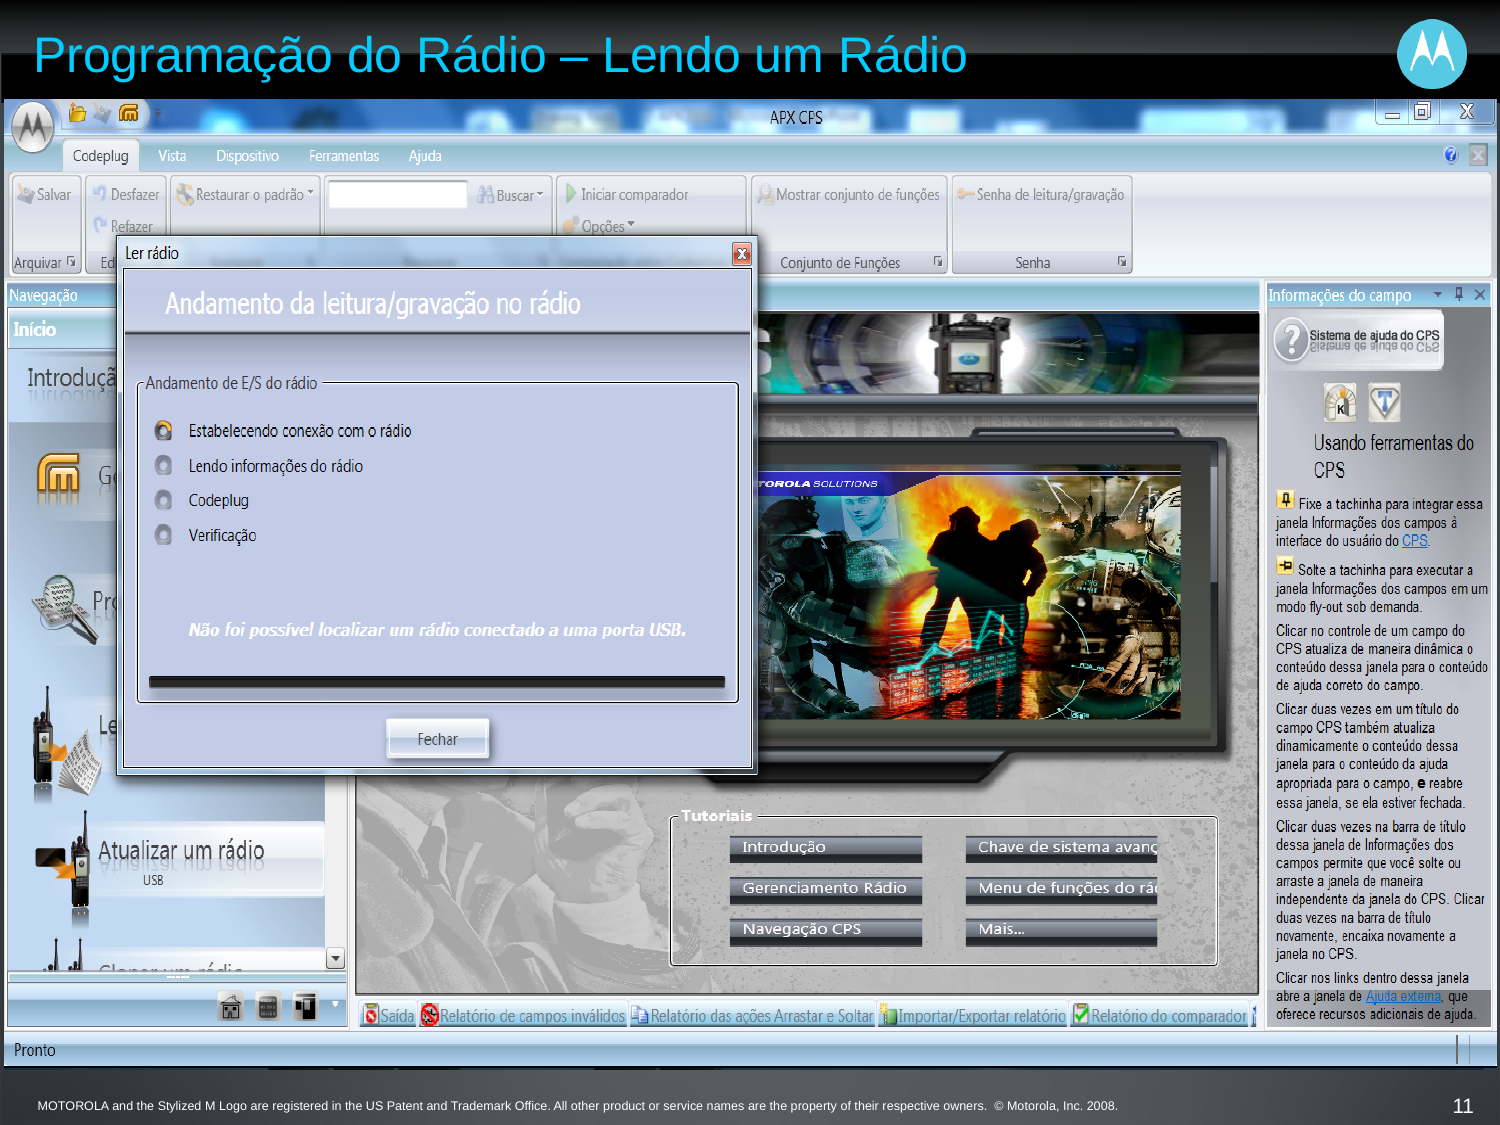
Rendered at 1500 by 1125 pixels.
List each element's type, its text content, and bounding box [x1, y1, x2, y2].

picture [1397, 19, 1467, 89]
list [3, 99, 1497, 1071]
picture [0, 55, 1500, 1125]
slide_number 11 [1431, 1092, 1475, 1123]
title Programação do Rádio – Lendo um Rádio [33, 25, 1346, 80]
